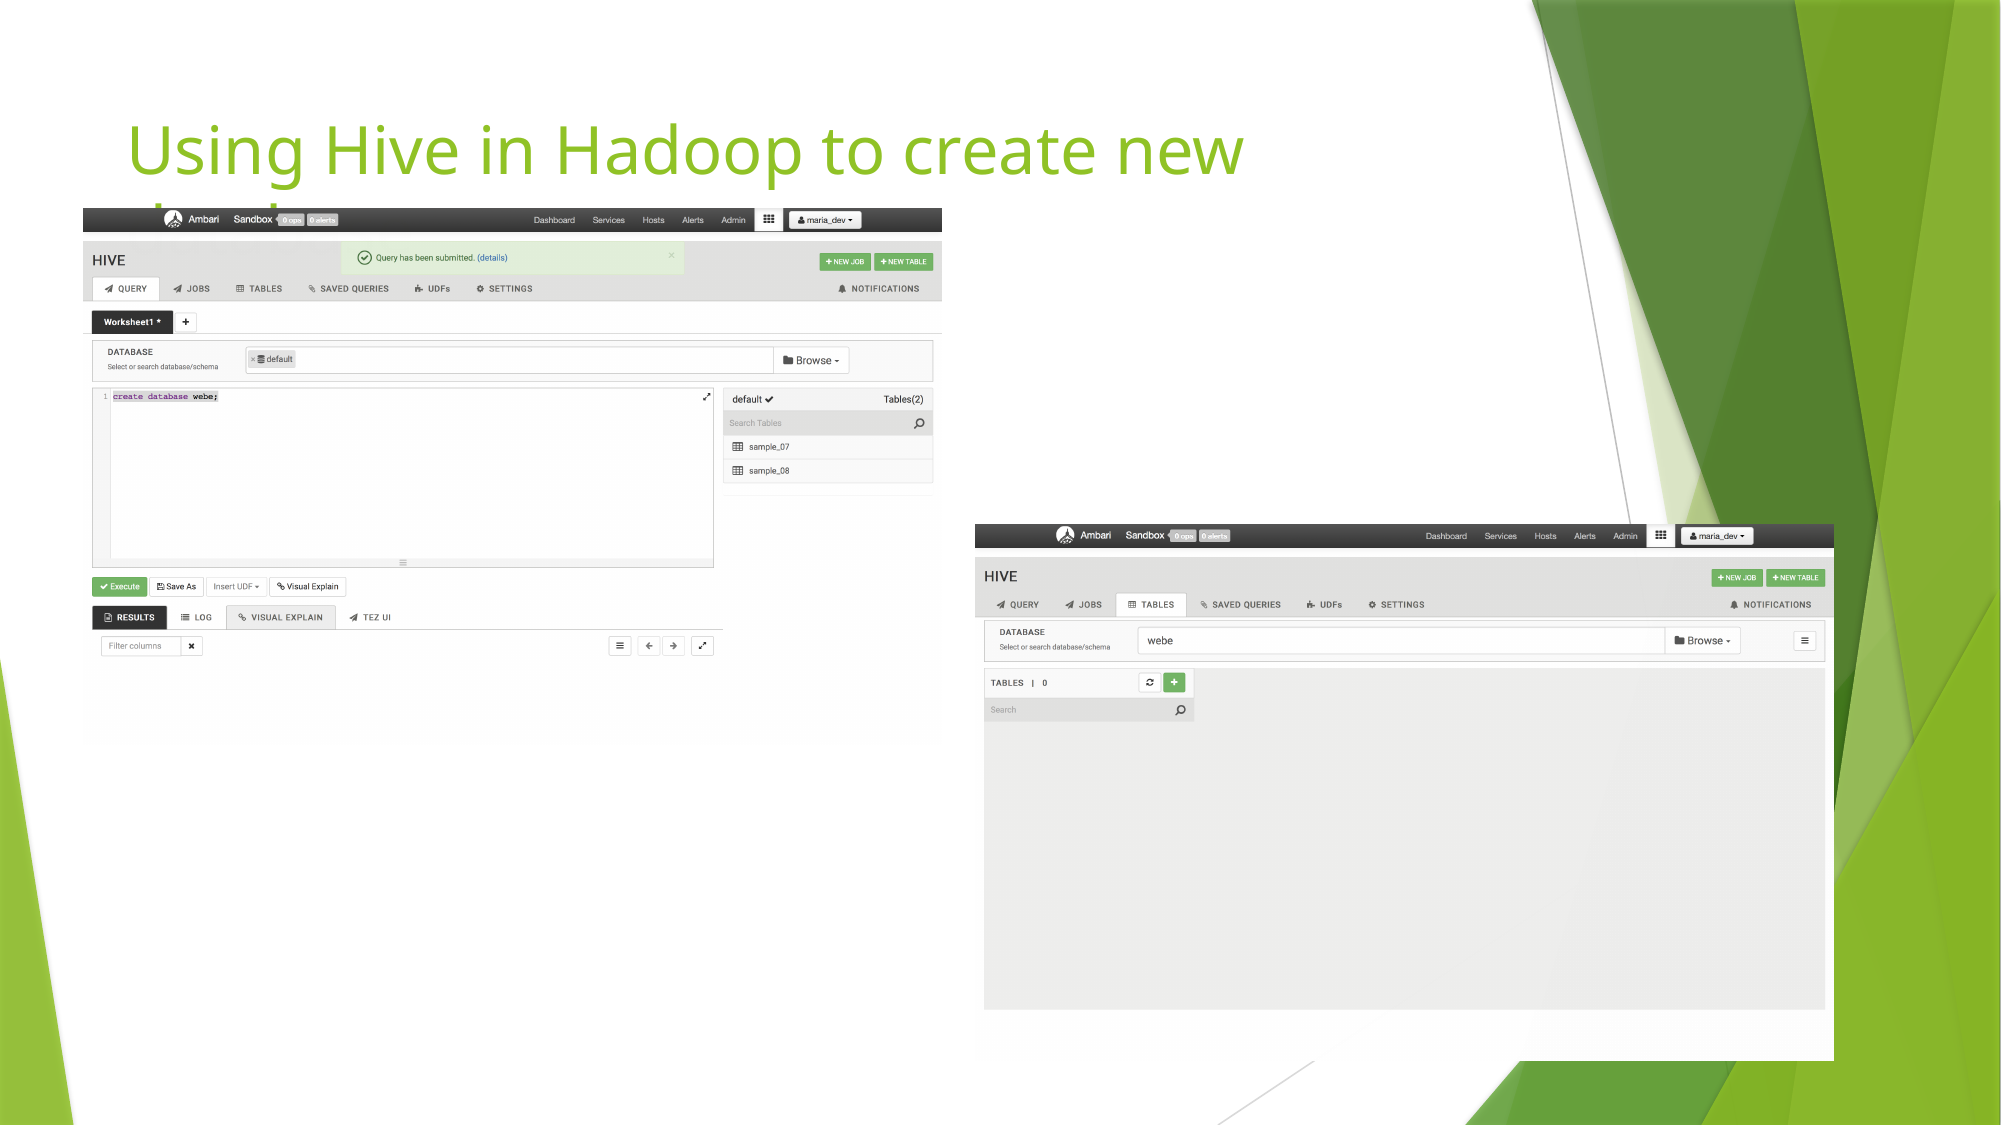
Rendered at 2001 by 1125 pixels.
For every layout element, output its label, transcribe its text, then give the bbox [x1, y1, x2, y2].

picture [975, 524, 1835, 1062]
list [82, 207, 942, 745]
title Using Hive in Hadoop to create new database [111, 99, 1522, 317]
